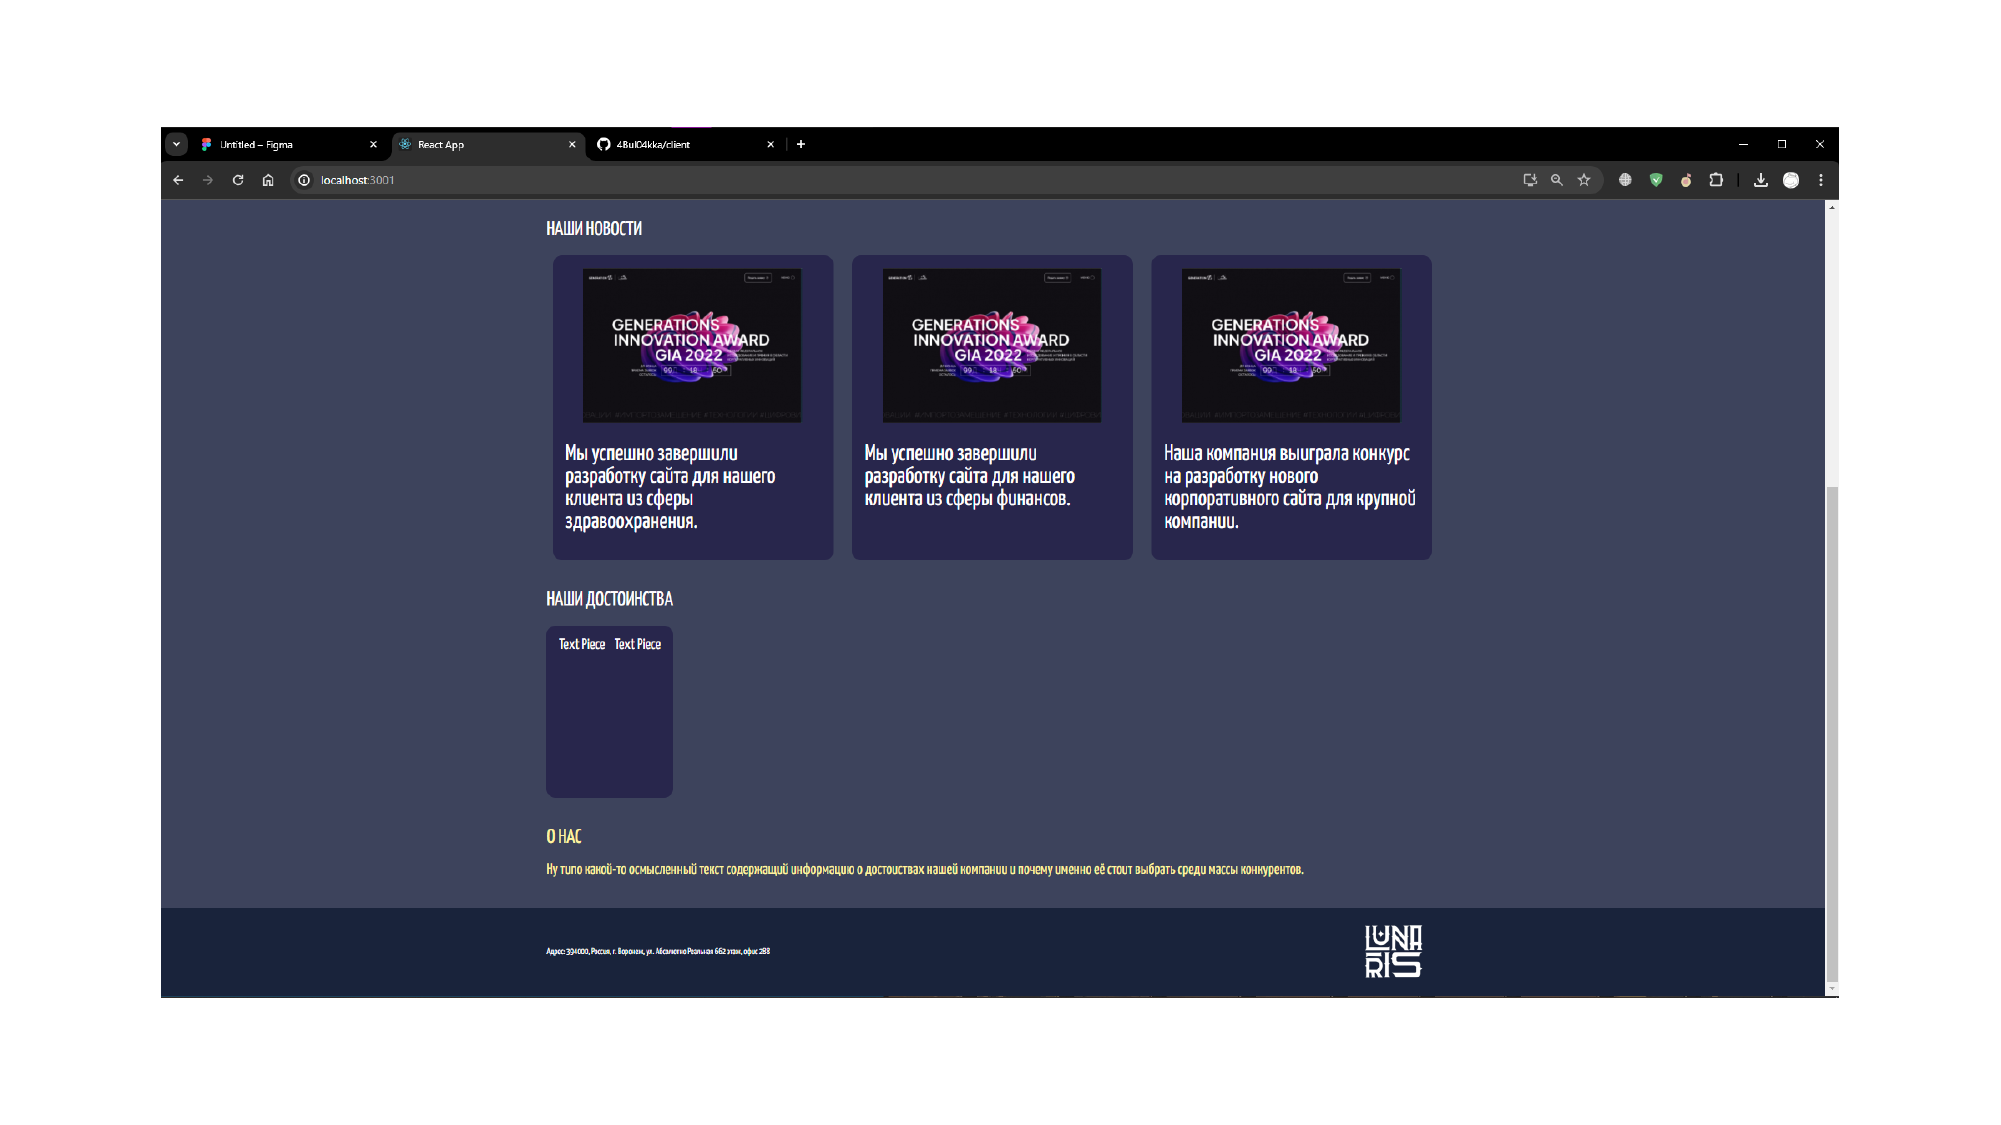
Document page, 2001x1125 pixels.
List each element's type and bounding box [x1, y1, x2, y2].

list [161, 127, 1839, 998]
